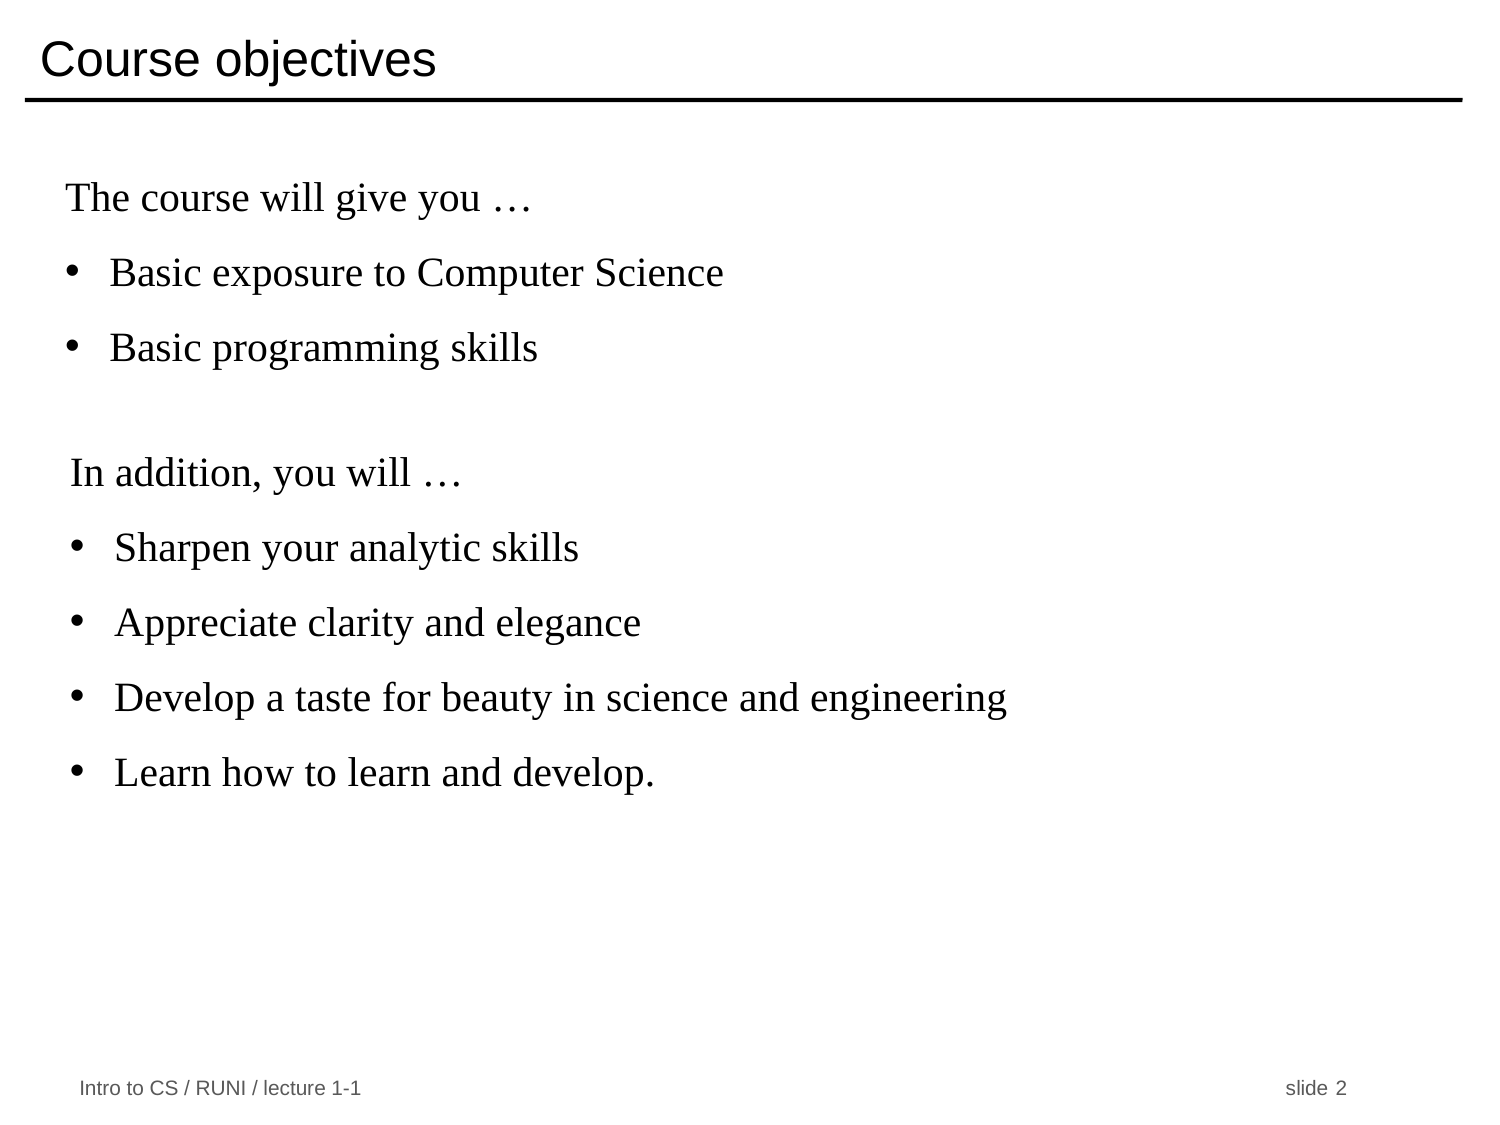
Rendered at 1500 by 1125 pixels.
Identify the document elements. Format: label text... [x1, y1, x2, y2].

text_box In addition, you will … Sharpen your analytic skills Appreciate clarity and elegance Develop a taste for beauty in science and engineering Learn how to learn and develop. [54, 437, 1468, 775]
list The course will give you … Basic exposure to Computer Science Basic programming skills [50, 162, 1463, 475]
title Course objectives [24, 12, 1463, 100]
